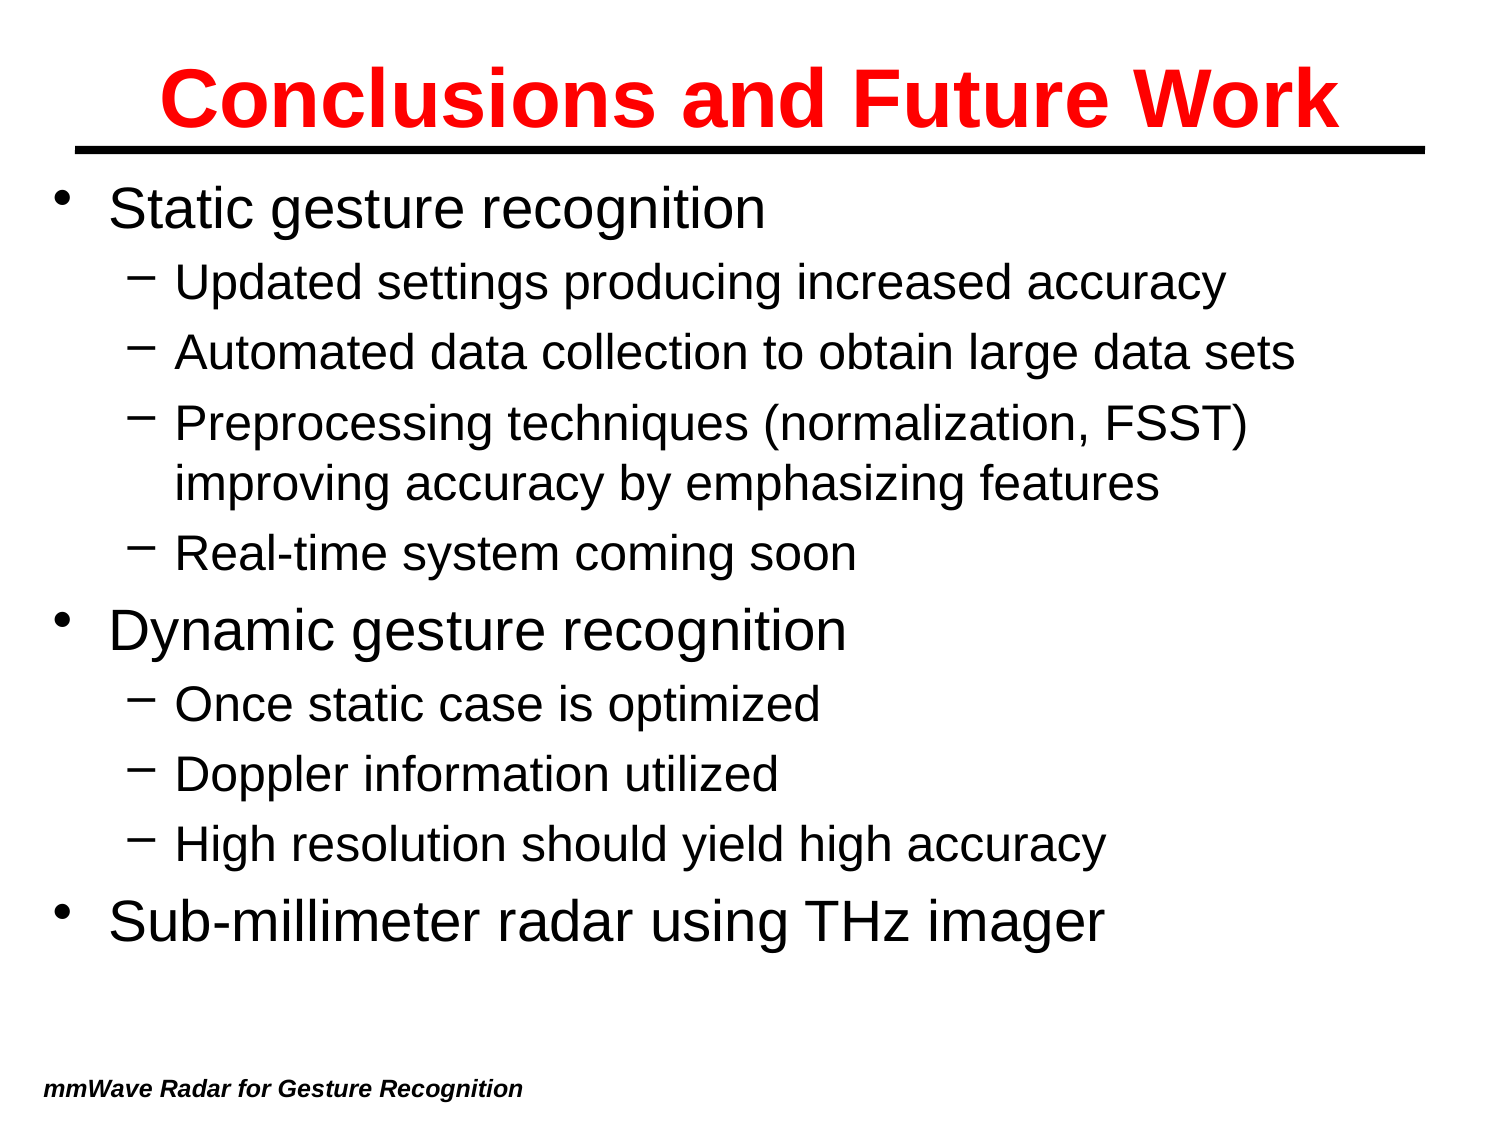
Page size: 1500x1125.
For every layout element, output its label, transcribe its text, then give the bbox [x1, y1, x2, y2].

list Static gesture recognition Updated settings producing increased accuracy Automated data collection to obtain large data sets Preprocessing techniques (normalization, FSST) improving accuracy by emphasizing features Real-time system coming soon Dynamic gesture recognition Once static case is optimized Doppler information utilized High resolution should yield high accuracy Sub-millimeter radar using THz imager [37, 162, 1463, 1075]
footer mmWave Radar for Gesture Recognition [28, 1057, 754, 1118]
title Conclusions and Future Work [37, 0, 1463, 162]
